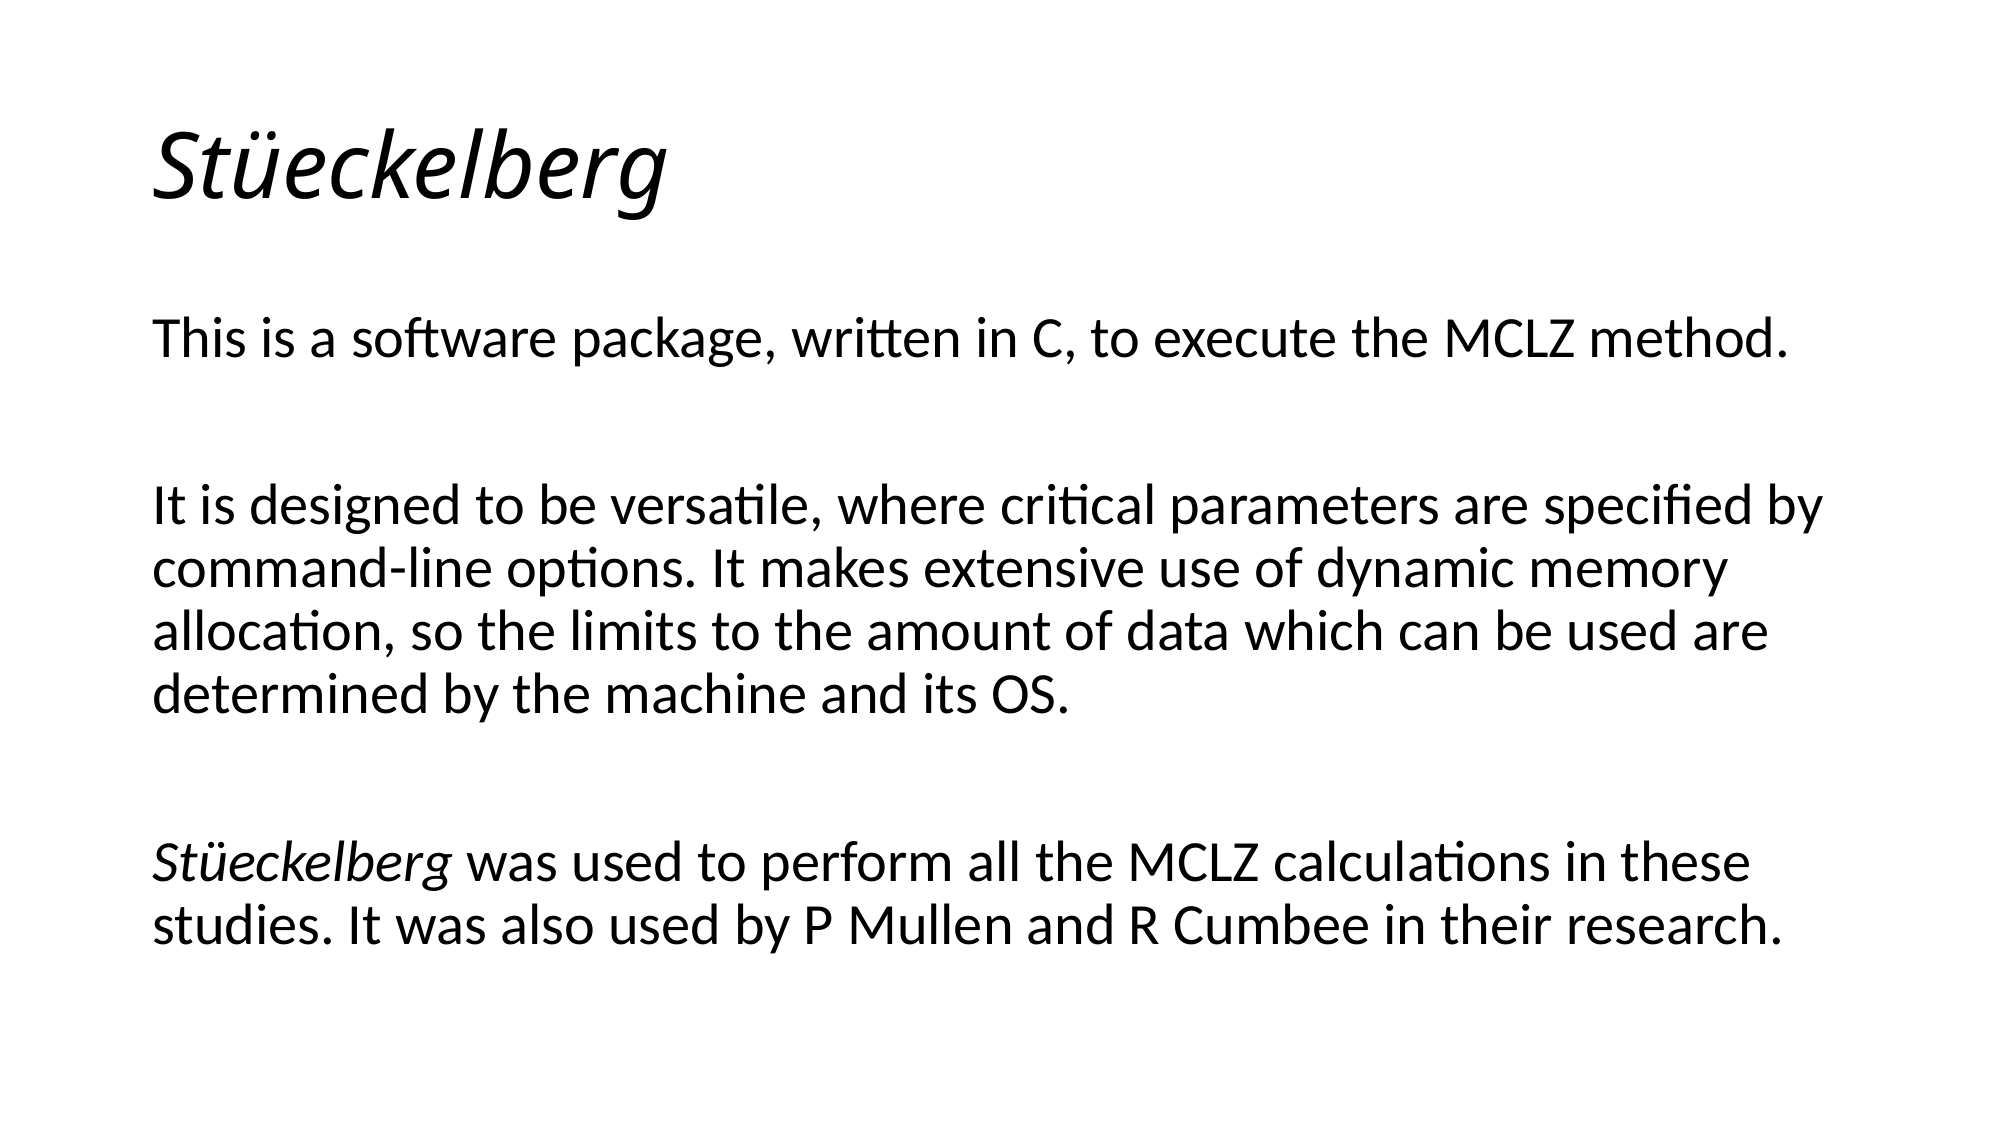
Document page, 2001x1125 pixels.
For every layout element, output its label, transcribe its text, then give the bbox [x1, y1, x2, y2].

list This is a software package, written in C, to execute the MCLZ method. It is designed to be versatile, where critical parameters are specified by command-line options. It makes extensive use of dynamic memory allocation, so the limits to the amount of data which can be used are determined by the machine and its OS. Stüeckelberg was used to perform all the MCLZ calculations in these studies. It was also used by P Mullen and R Cumbee in their research. [137, 299, 1863, 1014]
title Stüeckelberg [137, 59, 1863, 278]
